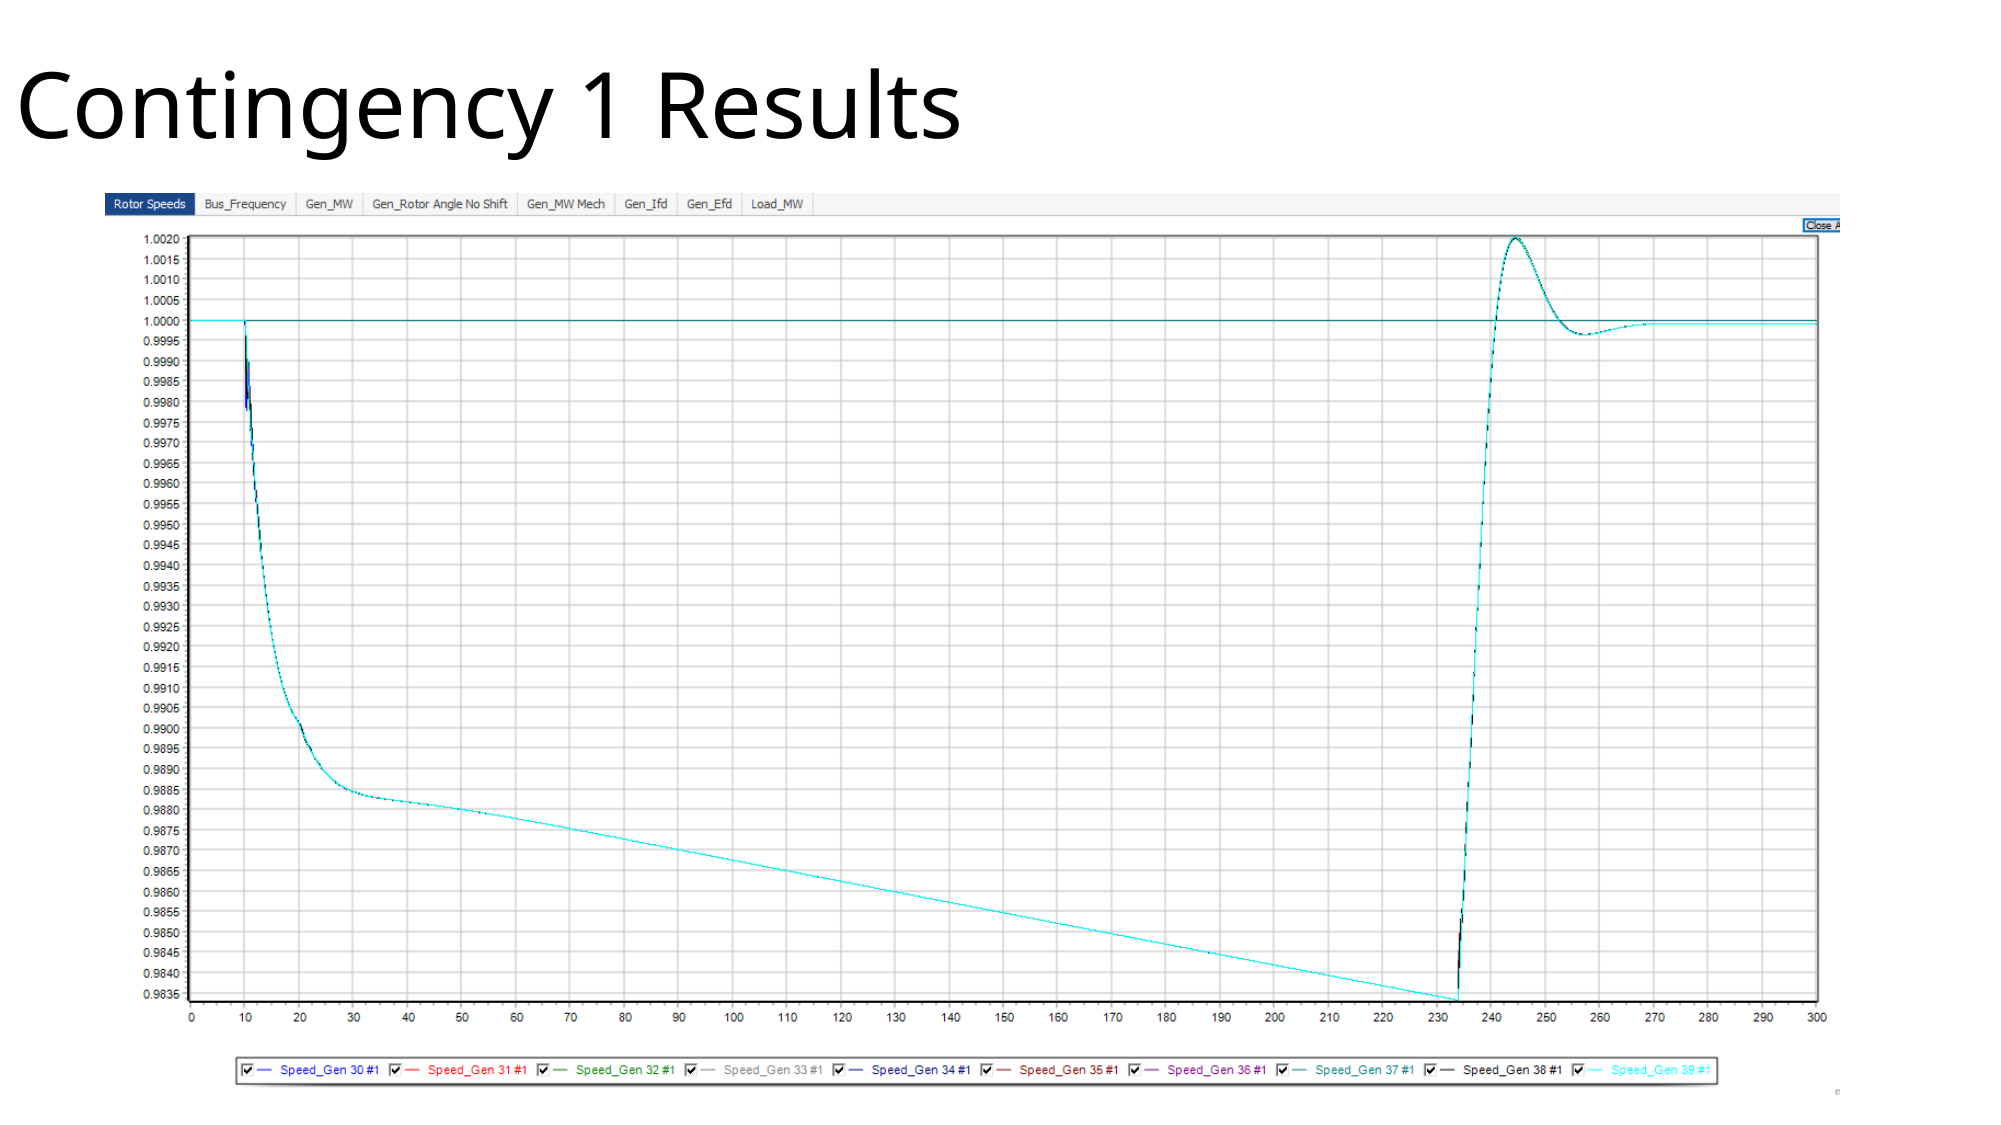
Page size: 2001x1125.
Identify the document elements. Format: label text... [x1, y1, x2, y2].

picture [105, 193, 1840, 1095]
title Contingency 1 Results [0, 0, 1725, 218]
